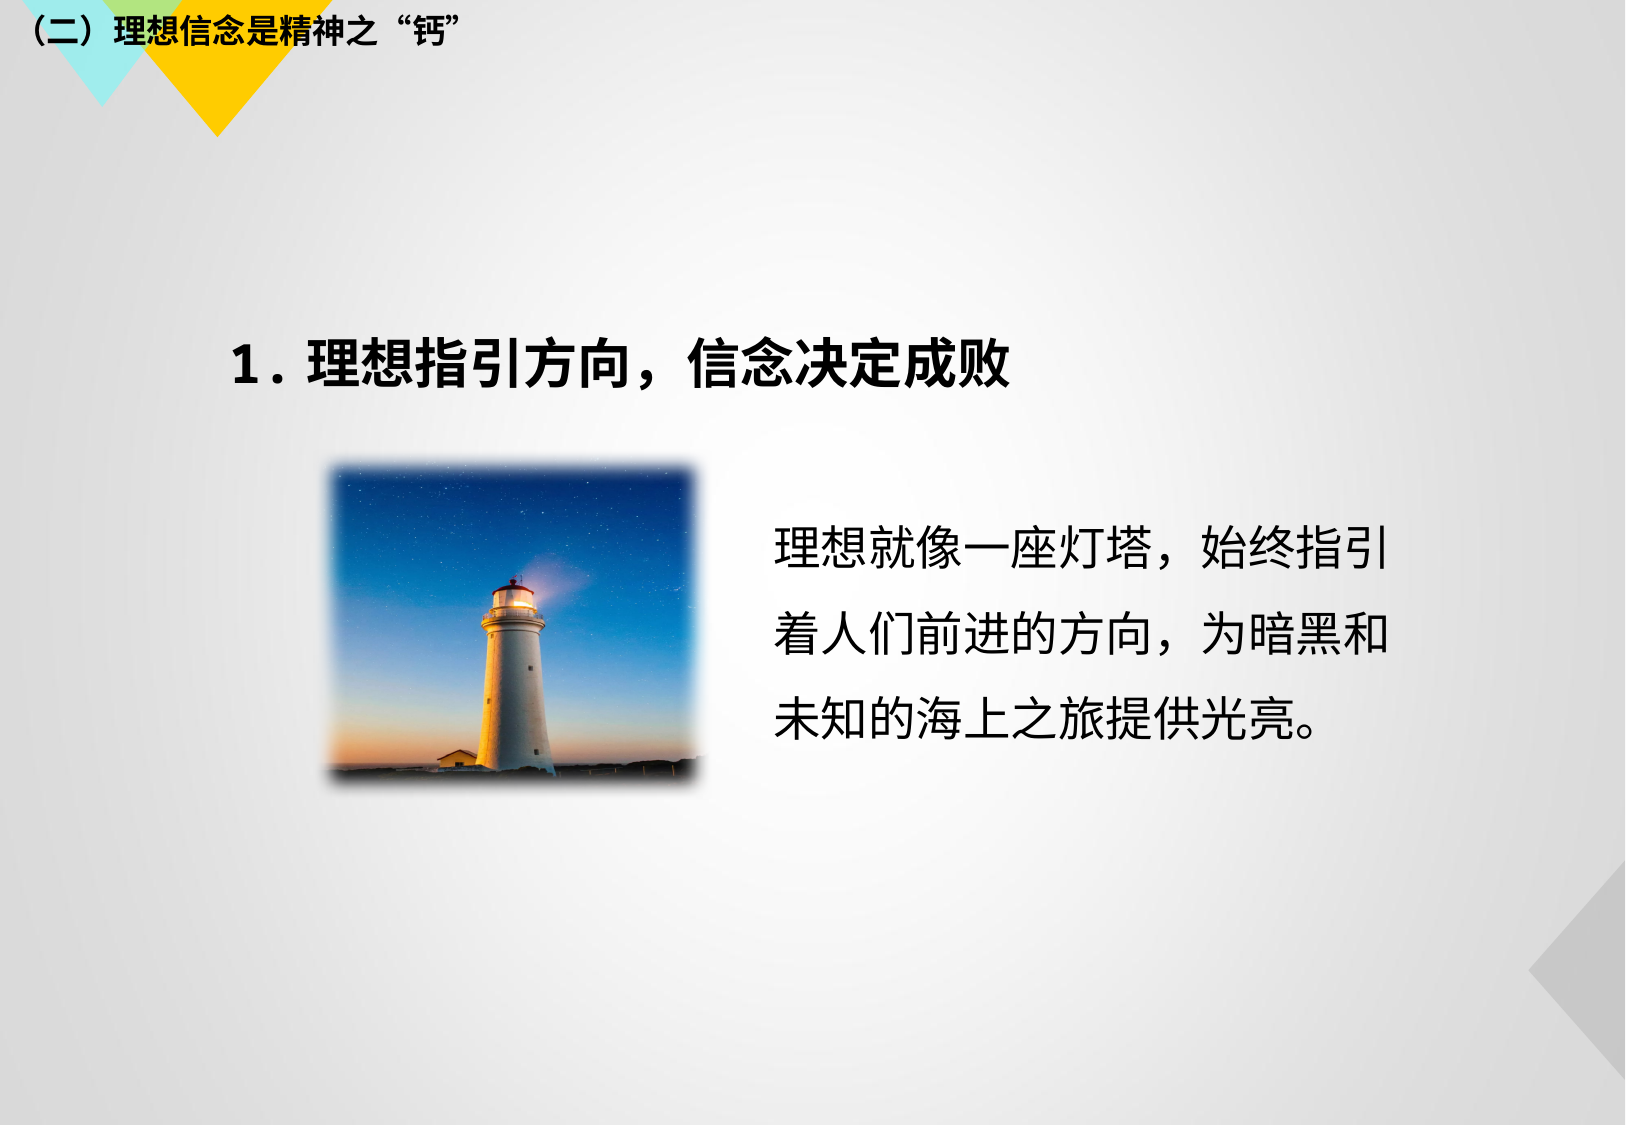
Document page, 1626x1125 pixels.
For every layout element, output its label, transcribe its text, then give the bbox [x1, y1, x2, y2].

text_box （二）理想信念是精神之“钙” [1, 0, 687, 59]
title 1.理想指引方向，信念决定成败 [216, 302, 1100, 551]
list 理想就像一座灯塔，始终指引着人们前进的方向，为暗黑和未知的海上之旅提供光亮。 [758, 482, 1409, 809]
picture [0, 0, 1626, 1125]
